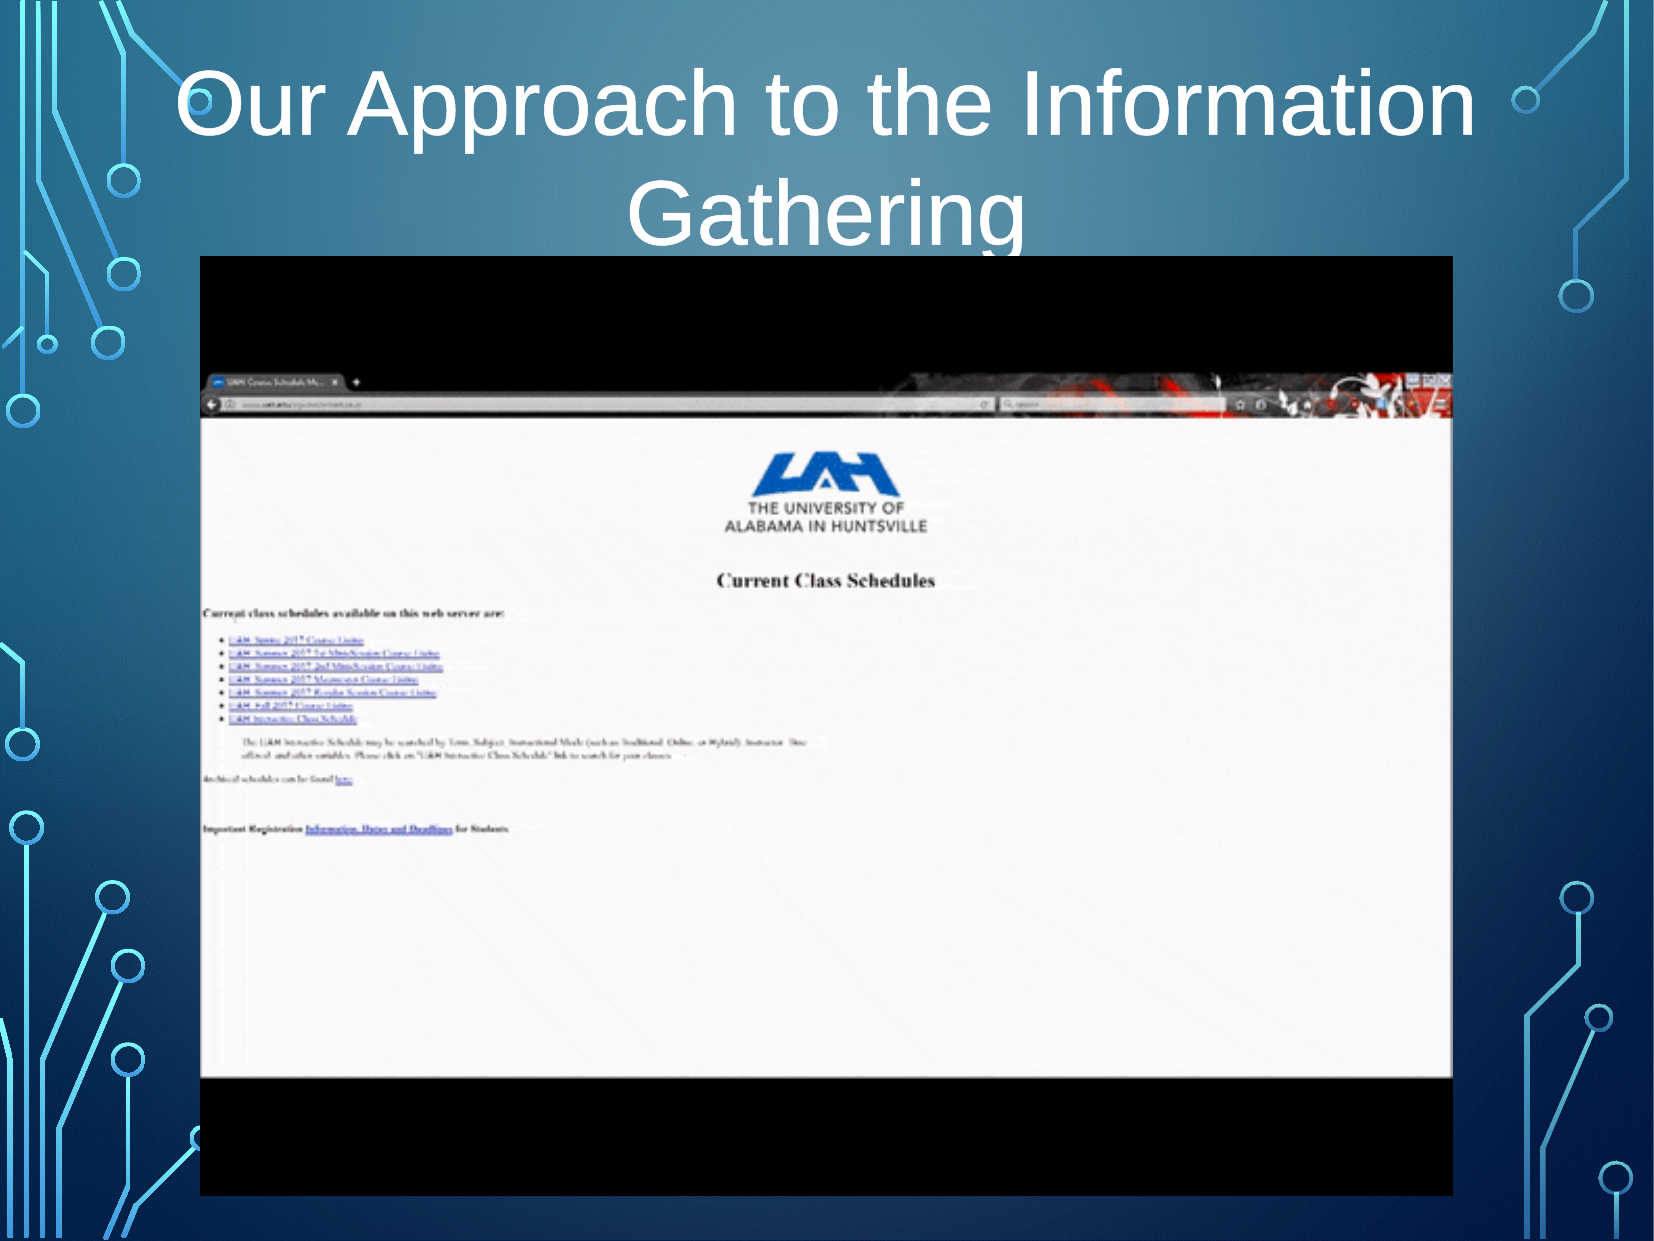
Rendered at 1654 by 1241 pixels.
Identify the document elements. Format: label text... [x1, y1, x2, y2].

picture [200, 256, 1454, 1197]
text_box Our Approach to the Information Gathering [82, 49, 1571, 257]
